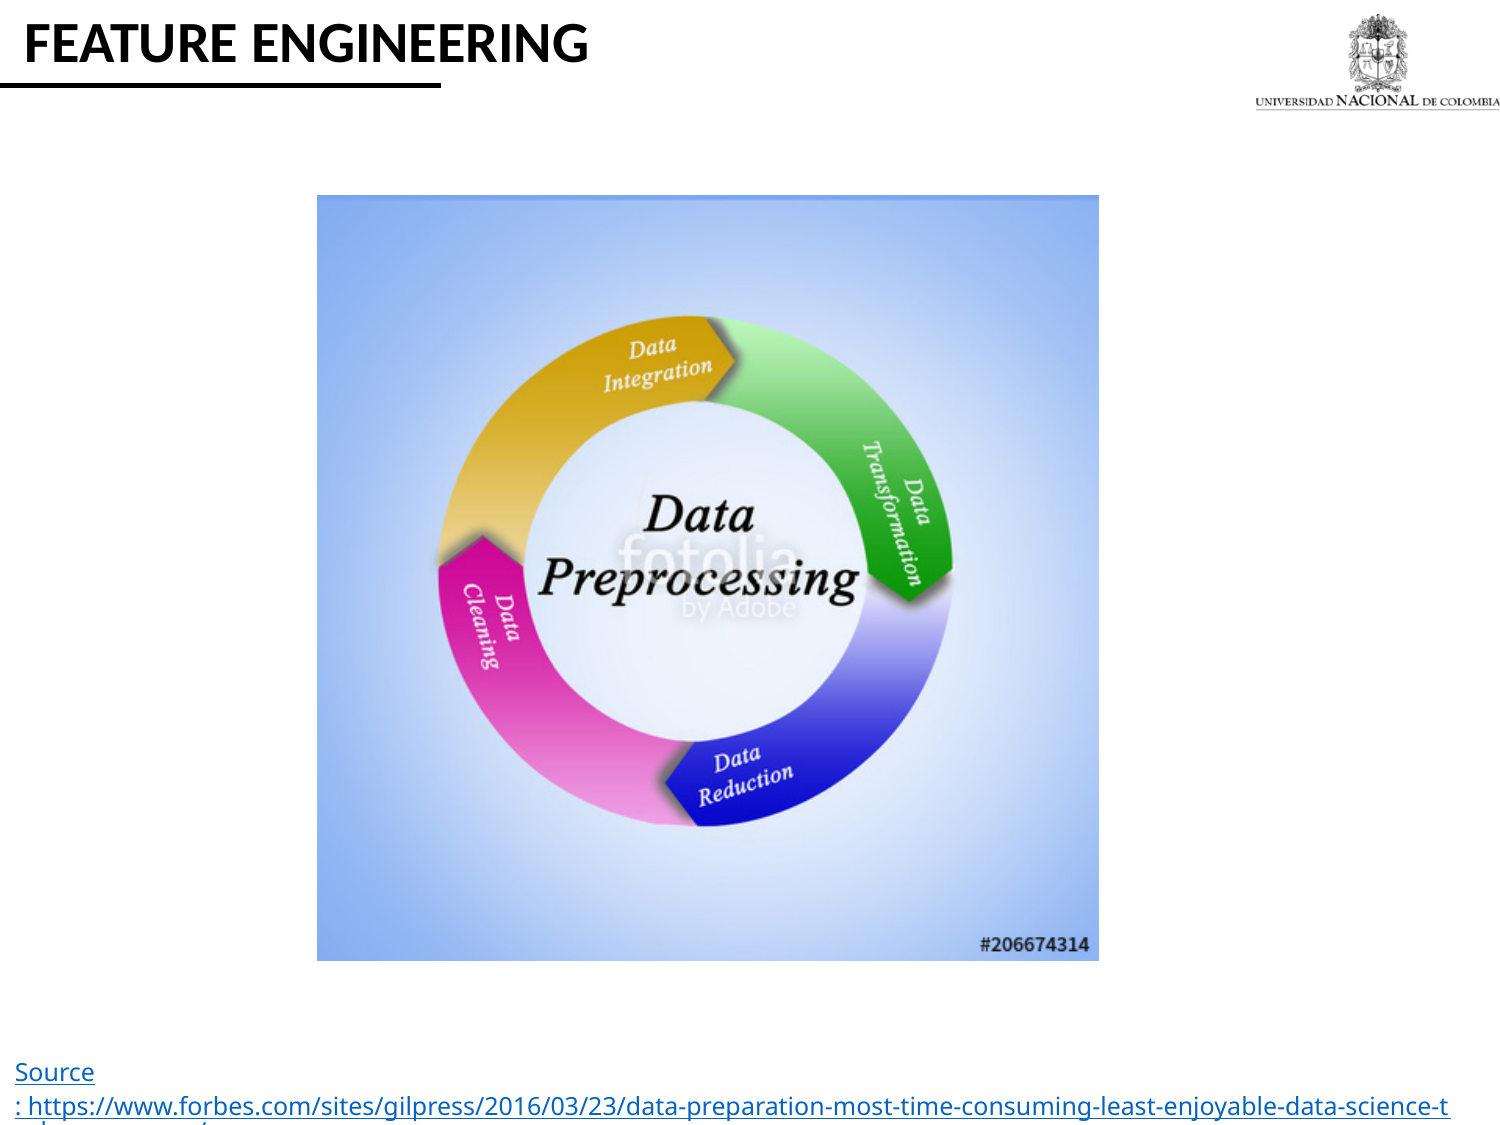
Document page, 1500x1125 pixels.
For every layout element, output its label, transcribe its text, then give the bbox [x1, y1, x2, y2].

picture [1255, 14, 1500, 113]
picture [316, 194, 1099, 961]
text_box FEATURE ENGINEERING [9, 0, 794, 83]
text_box Source: https://www.forbes.com/sites/gilpress/2016/03/23/data-preparation-most-time-consuming-least-enjoyable-data-science-task-survey-says/ [0, 1049, 1474, 1125]
